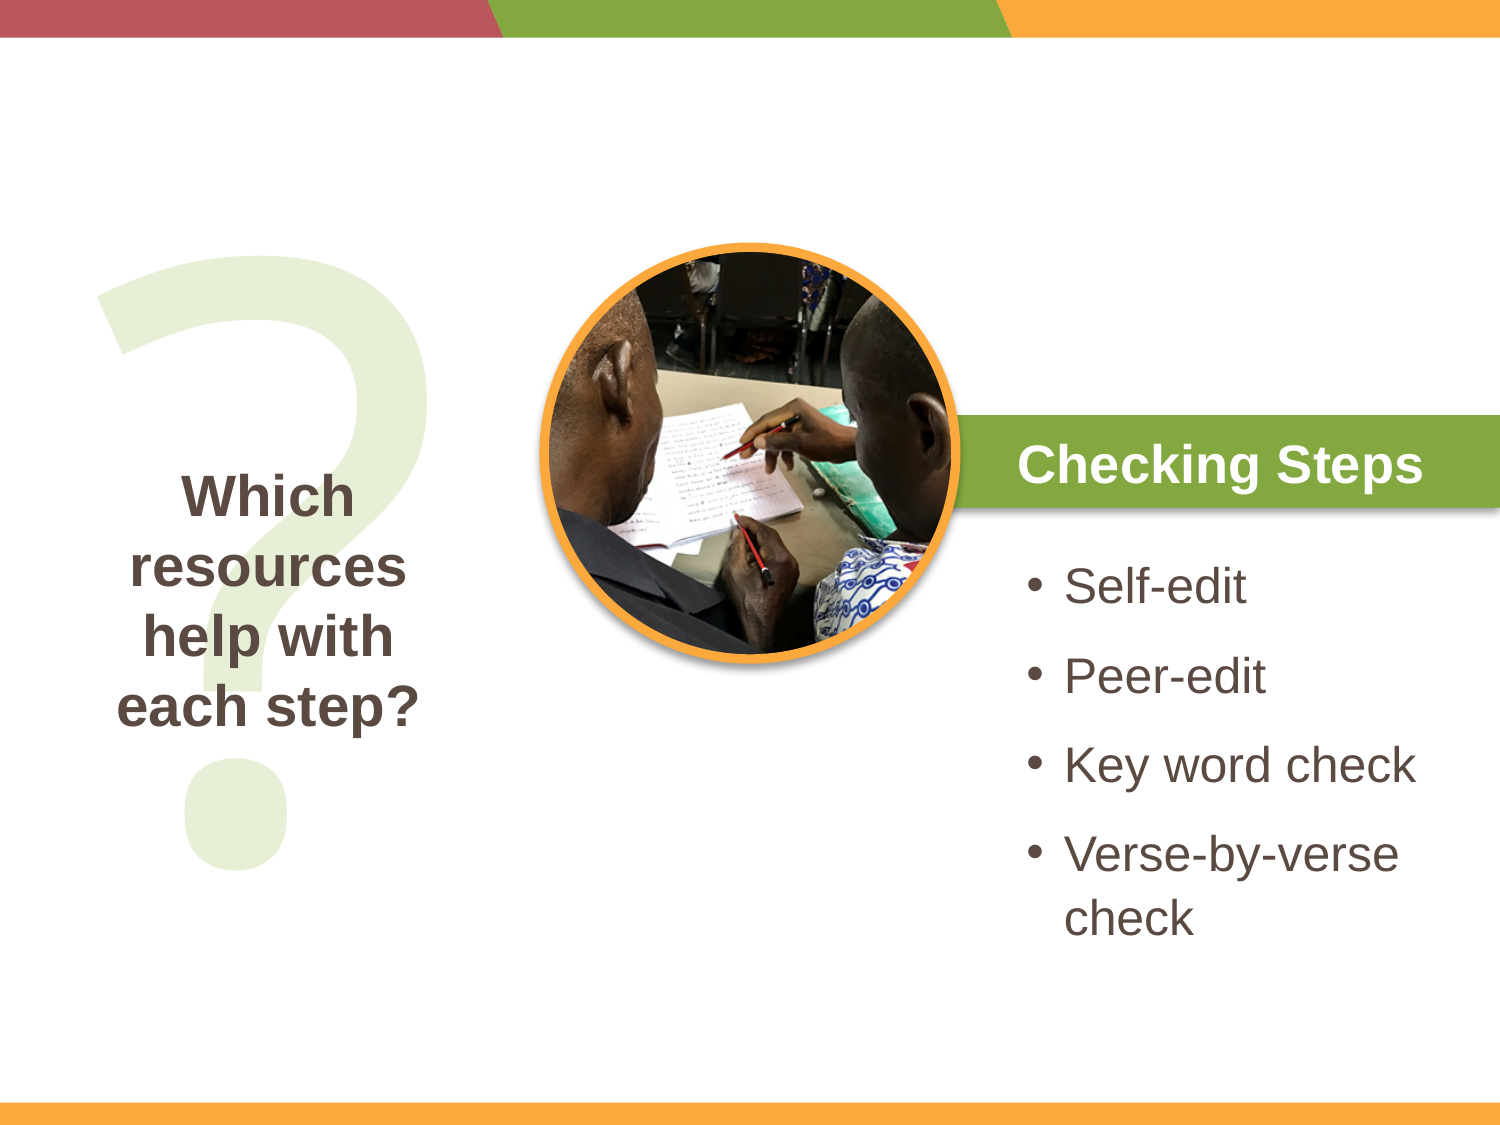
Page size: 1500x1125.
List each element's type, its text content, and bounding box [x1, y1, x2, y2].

text_box Which resources help with each step? [26, 451, 512, 746]
picture [544, 247, 956, 659]
text_box [960, 415, 1500, 508]
text_box ? [72, 746, 465, 1034]
text_box Self-edit Peer-edit Key word check Verse-by-verse check [988, 542, 1455, 954]
text_box ? [72, 18, 465, 451]
text_box Checking Steps [988, 421, 1454, 502]
